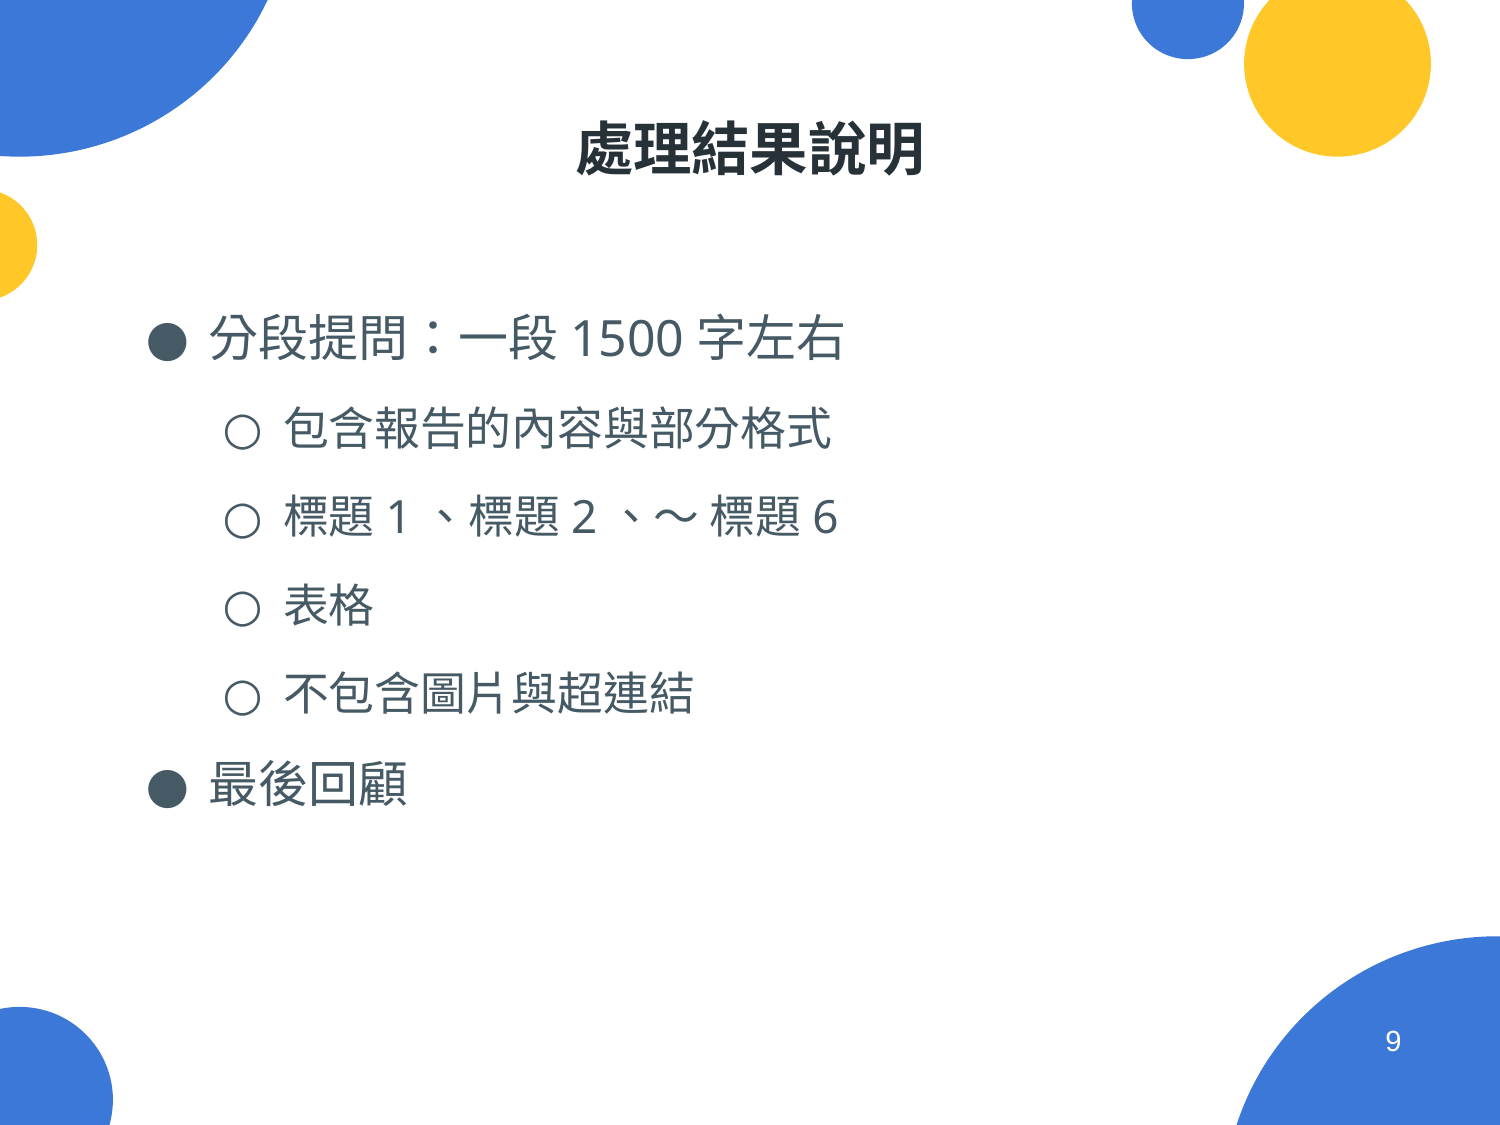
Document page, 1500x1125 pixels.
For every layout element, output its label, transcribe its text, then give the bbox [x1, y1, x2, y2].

title 處理結果說明 [118, 97, 1382, 223]
list 分段提問：一段1500字左右 包含報告的內容與部分格式 標題1、標題2、～ 標題6 表格 不包含圖片與超連結 最後回顧 [118, 291, 1382, 1007]
slide_number ‹#› [1370, 1006, 1461, 1093]
